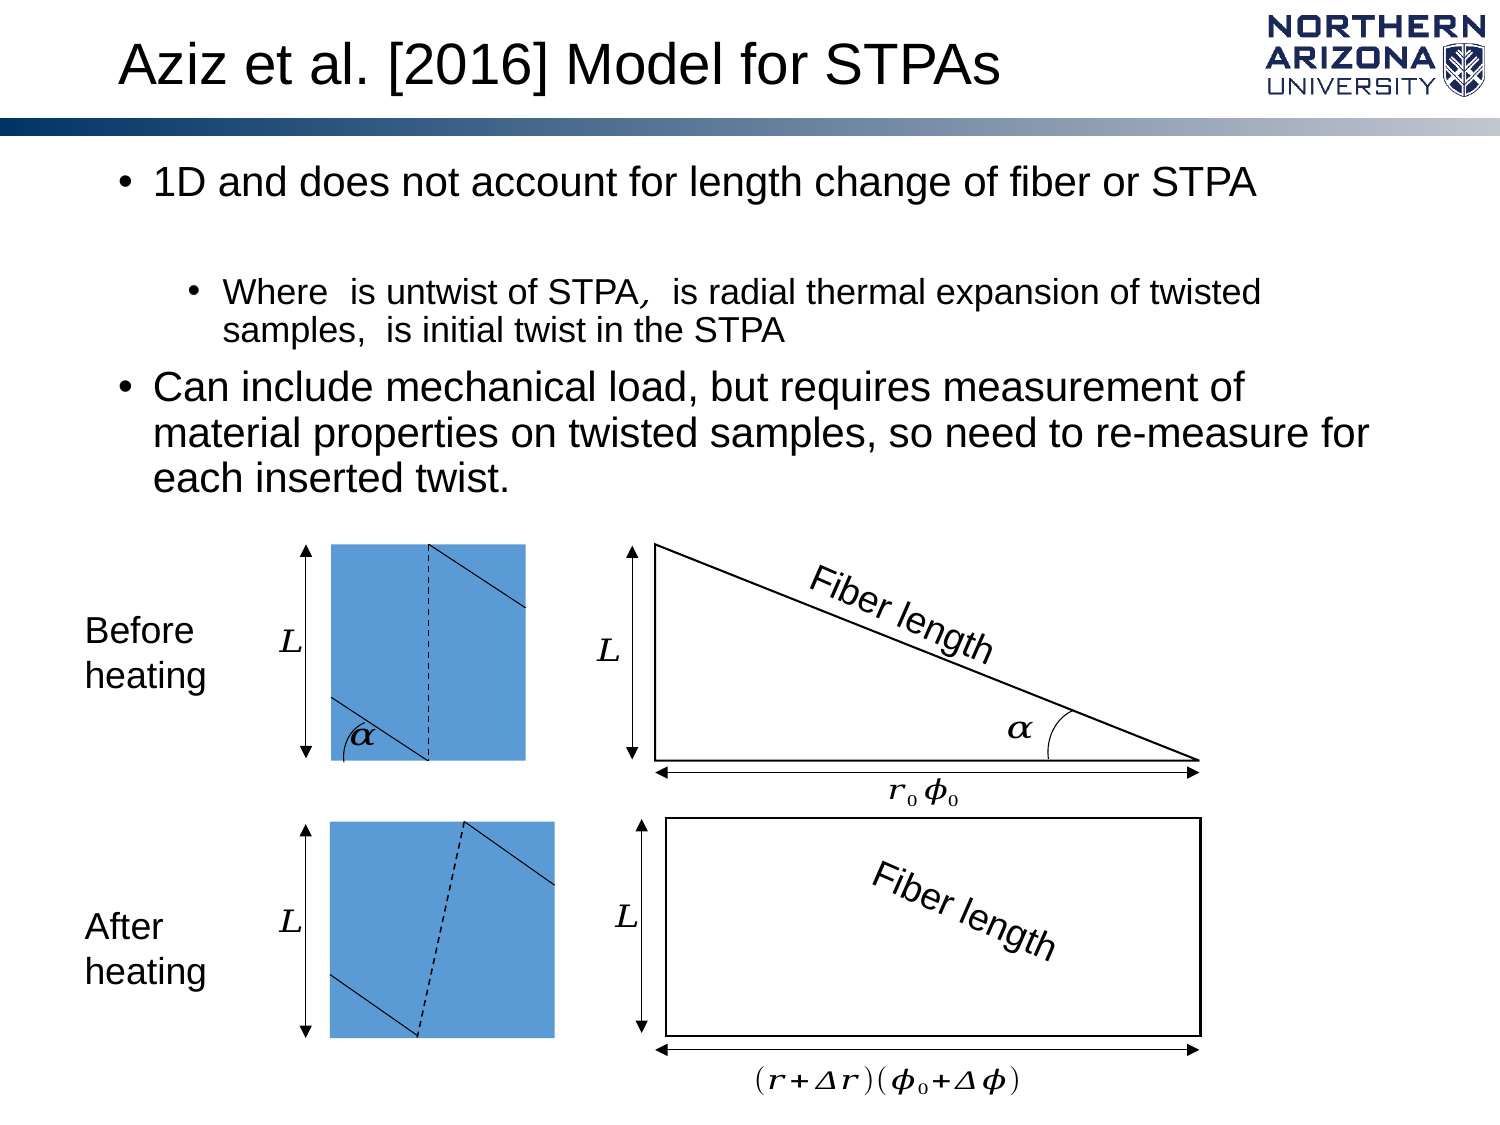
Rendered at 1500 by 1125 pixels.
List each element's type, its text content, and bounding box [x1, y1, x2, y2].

text_box After heating [69, 894, 277, 1000]
title Aziz et al. [2016] Model for STPAs [103, 21, 1397, 110]
text_box Before heating [69, 599, 277, 704]
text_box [277, 544, 1200, 1099]
picture [1265, 15, 1485, 97]
